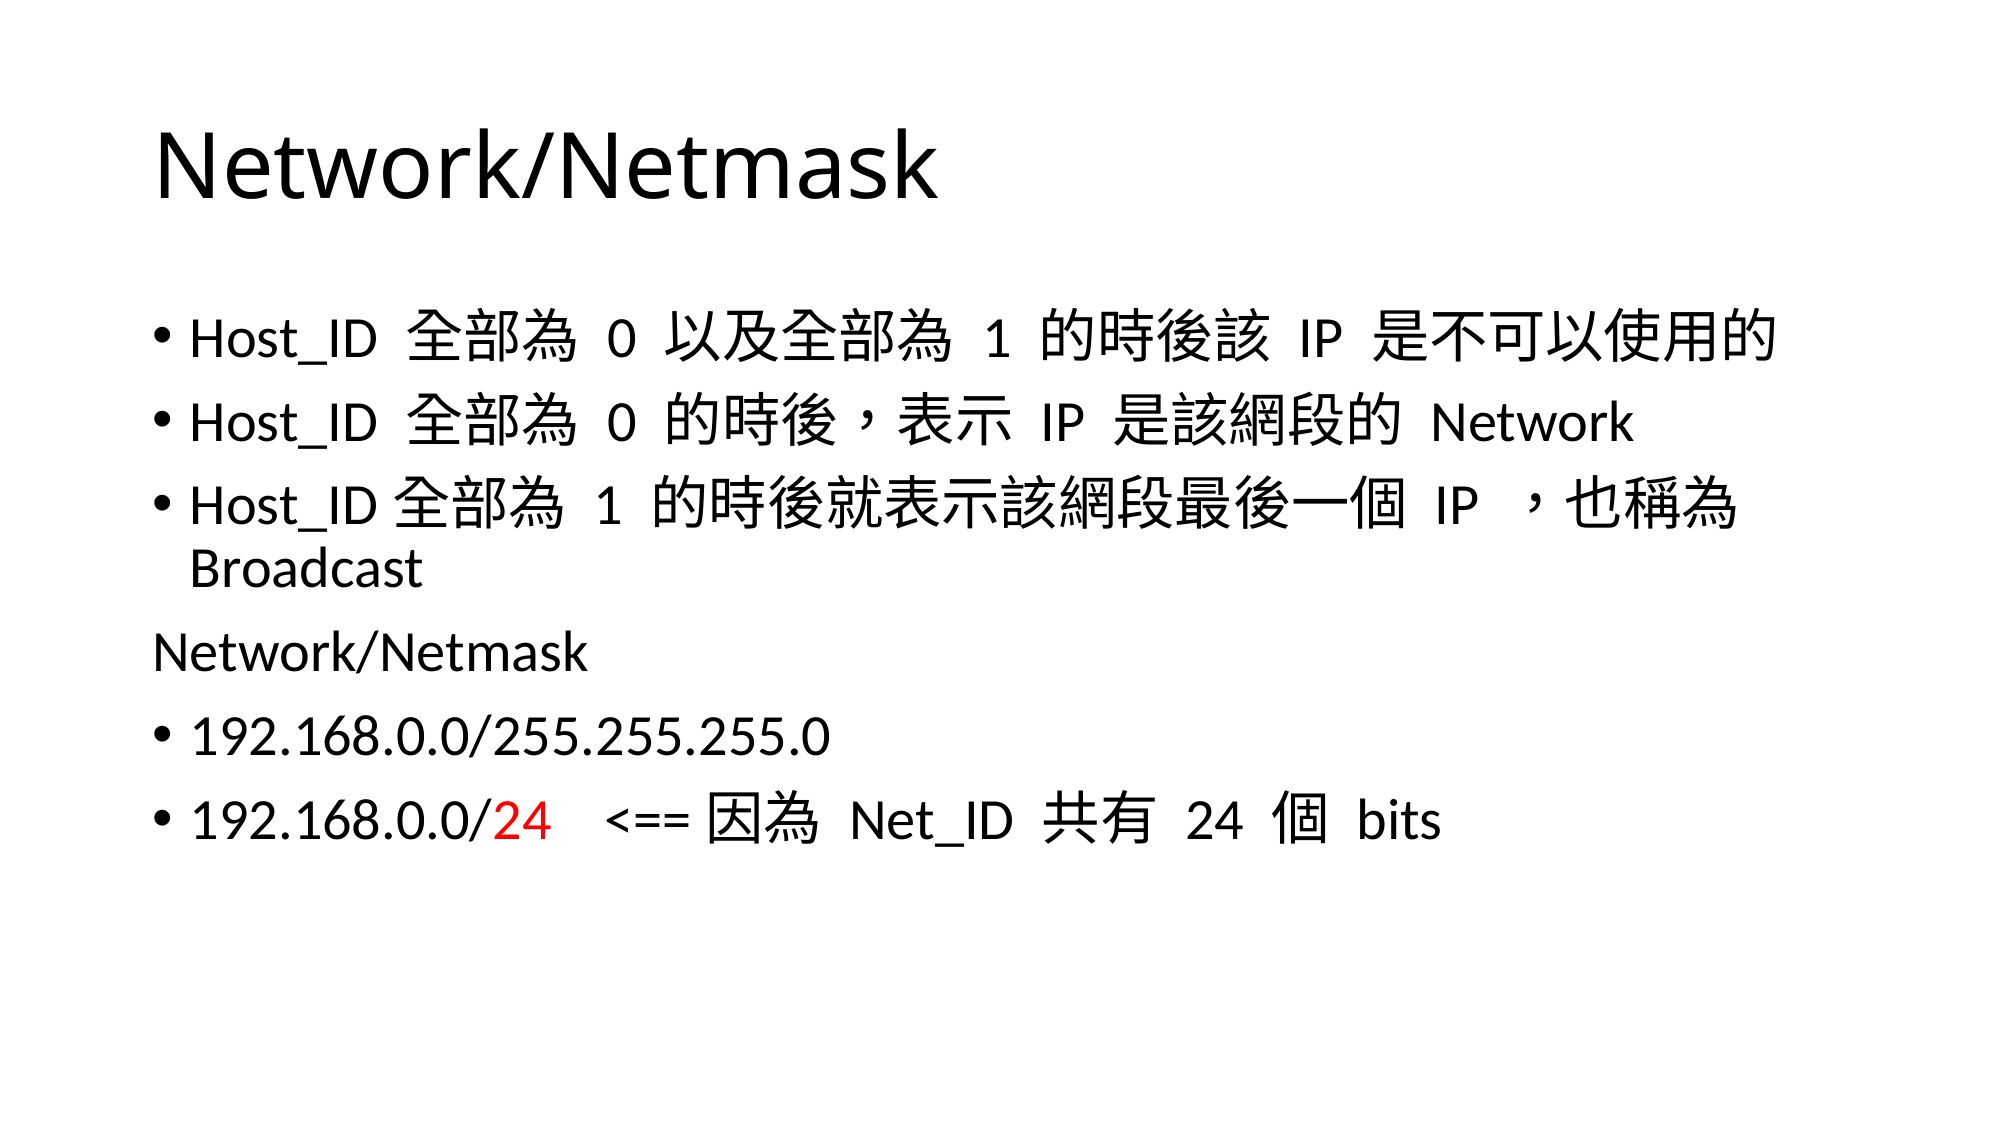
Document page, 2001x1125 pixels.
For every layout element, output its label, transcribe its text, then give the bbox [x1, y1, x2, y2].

title Network/Netmask [137, 59, 1863, 278]
list Host_ID 全部為 0 以及全部為 1 的時後該 IP 是不可以使用的 Host_ID 全部為 0 的時後，表示 IP 是該網段的 Network Host_ID全部為 1 的時後就表示該網段最後一個 IP ，也稱為 Broadcast Network/Netmask 192.168.0.0/255.255.255.0 192.168.0.0/24 <==因為 Net_ID 共有 24 個 bits [137, 299, 1863, 1014]
